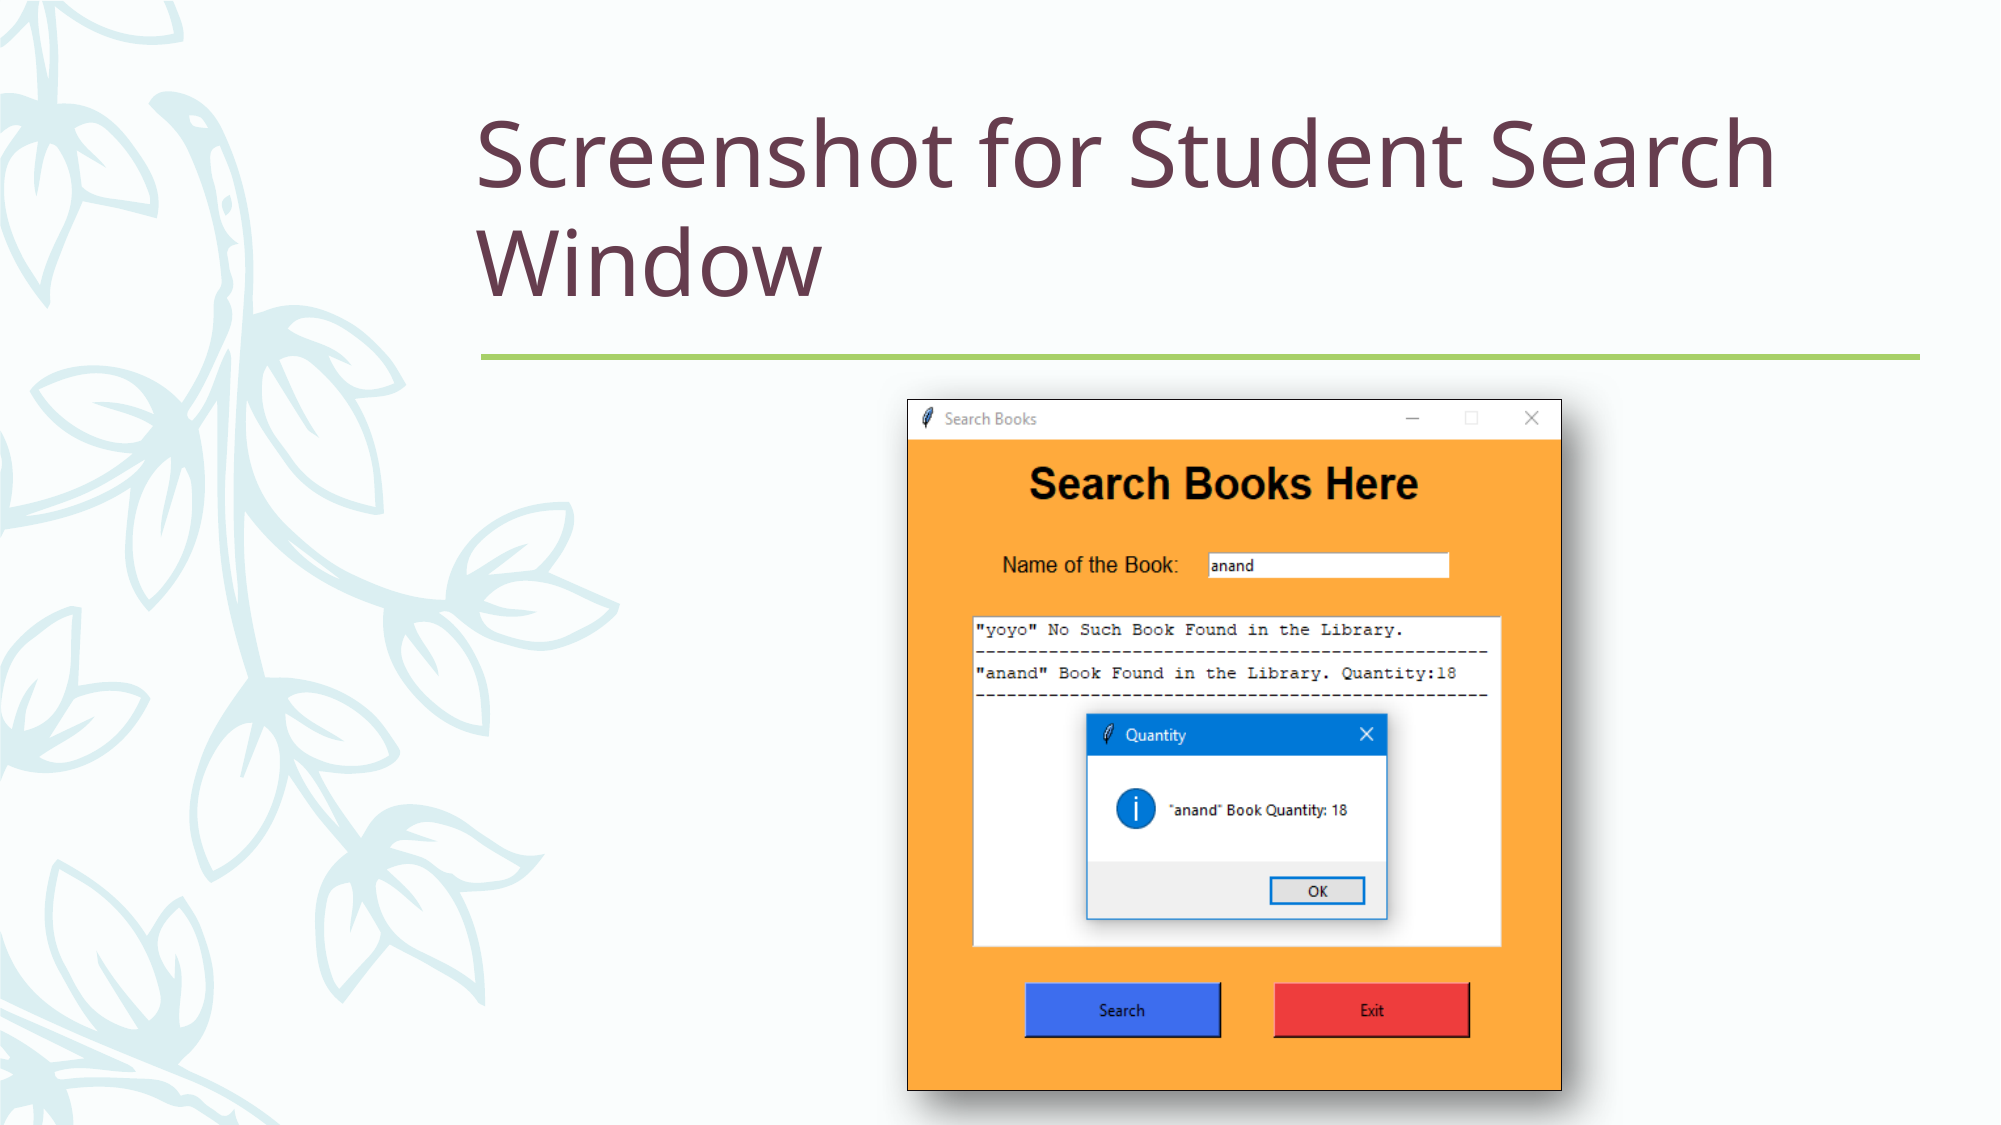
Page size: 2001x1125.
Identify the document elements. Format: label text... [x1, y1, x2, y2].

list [906, 399, 1562, 1092]
title Screenshot for Student Search Window [460, 93, 1920, 350]
